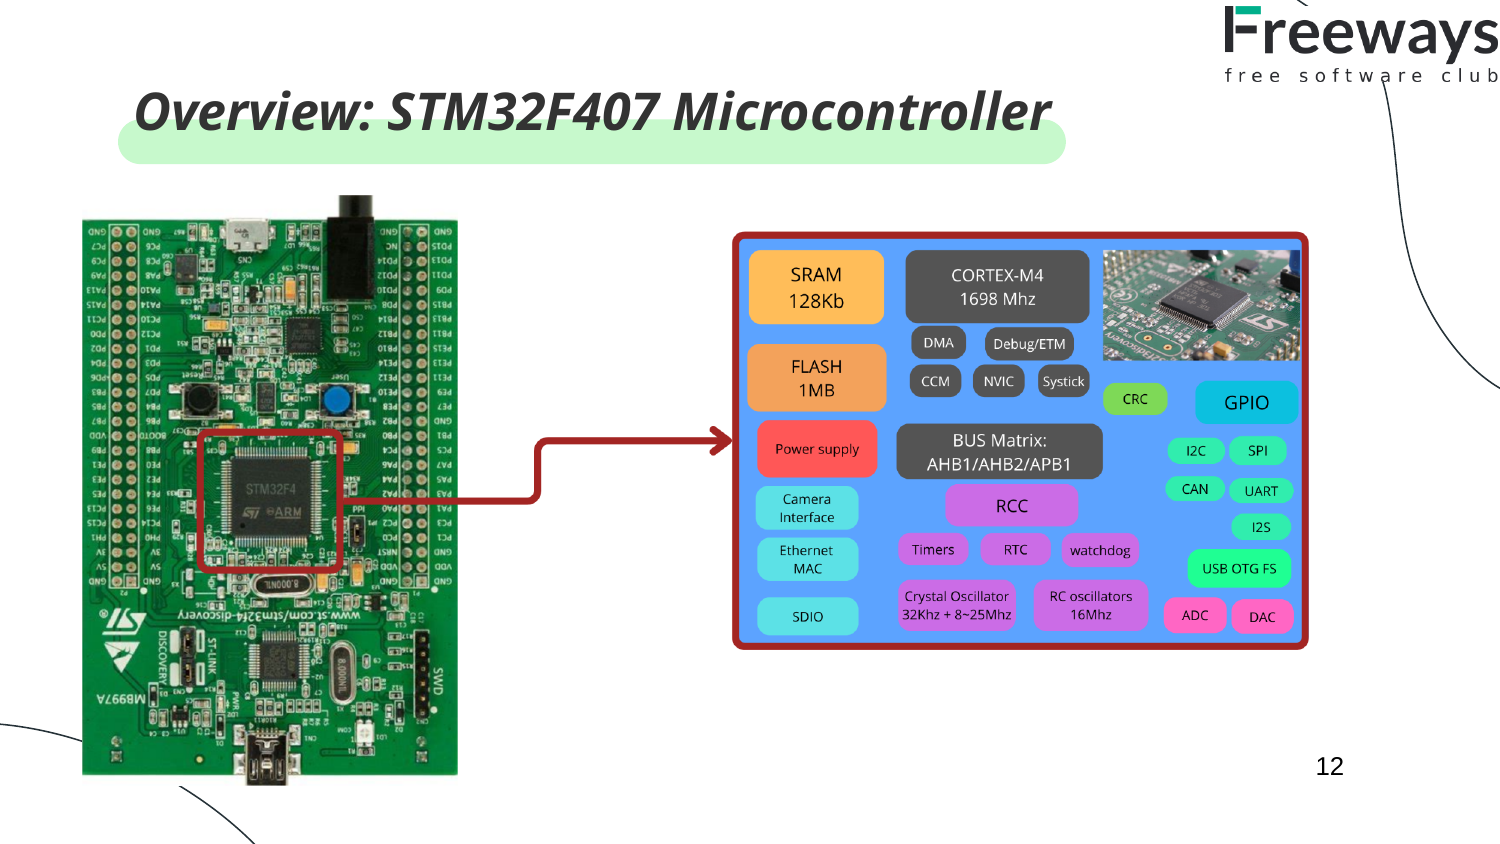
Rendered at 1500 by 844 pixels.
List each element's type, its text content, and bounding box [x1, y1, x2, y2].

picture [1225, 5, 1498, 82]
slide_number ‹#› [1309, 736, 1382, 794]
title Overview: STM32F407 Microcontroller [118, 63, 1382, 165]
picture [82, 194, 1309, 786]
